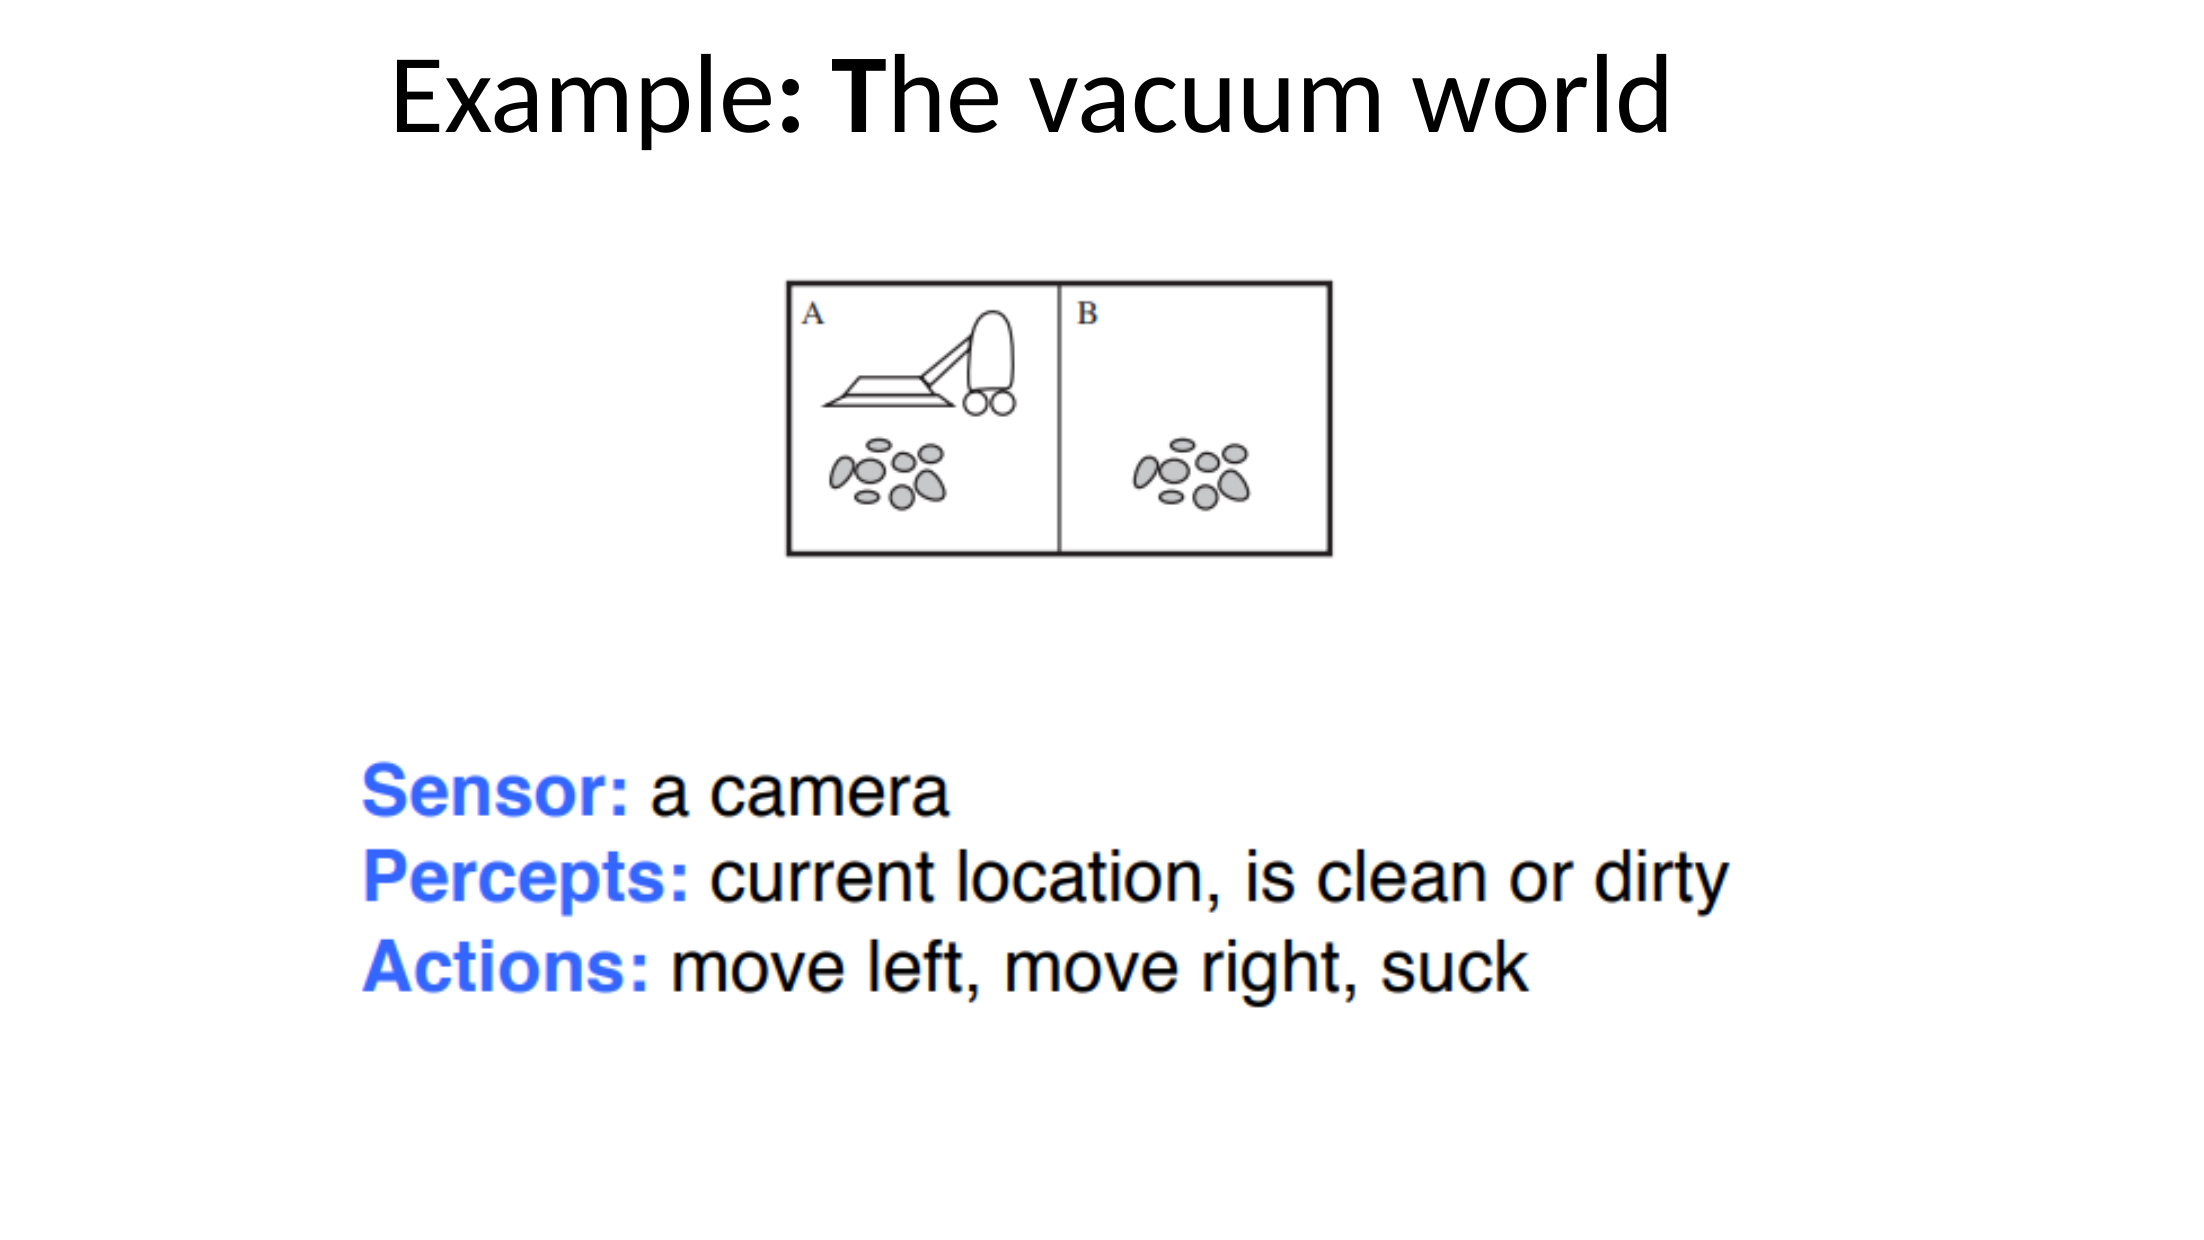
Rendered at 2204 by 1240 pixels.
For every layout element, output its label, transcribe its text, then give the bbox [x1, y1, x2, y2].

title Example: The vacuum world [389, 19, 1848, 157]
picture [273, 231, 1845, 1056]
